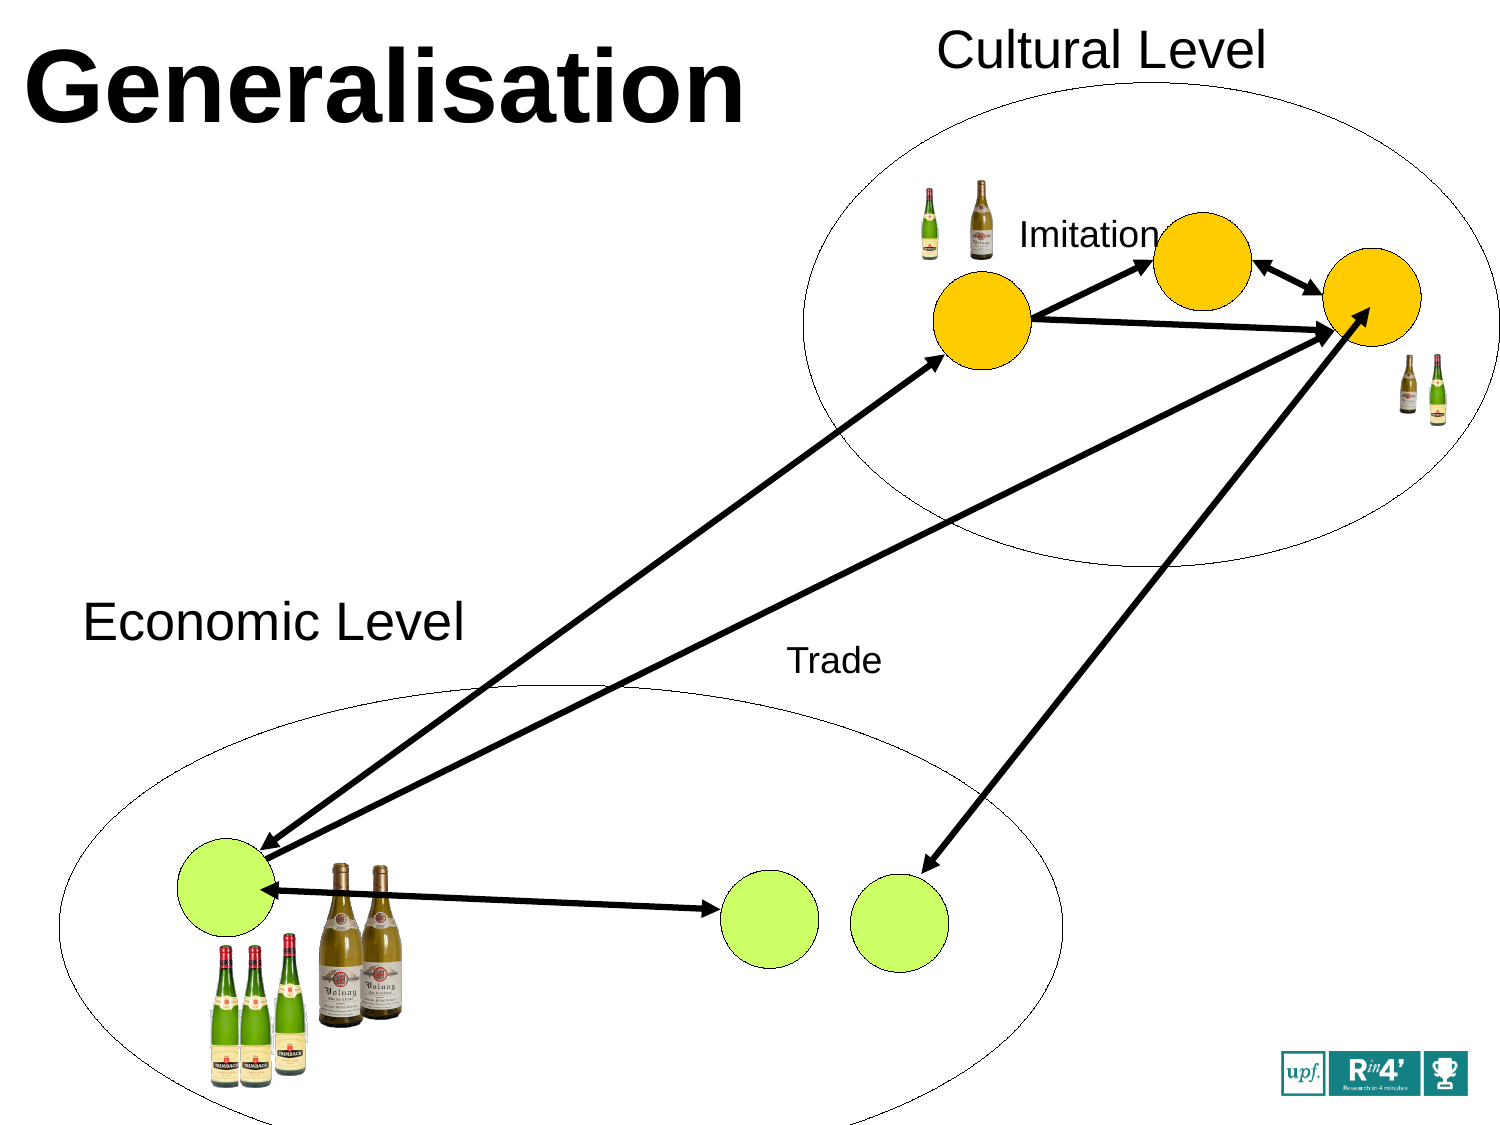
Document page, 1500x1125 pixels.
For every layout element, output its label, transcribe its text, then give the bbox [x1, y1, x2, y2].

text_box Cultural Level [921, 7, 1283, 83]
text_box [406, 895, 721, 916]
text_box [921, 307, 1371, 875]
picture [1400, 354, 1417, 414]
text_box Imitation [1003, 203, 1175, 260]
text_box [59, 685, 1063, 1125]
text_box [850, 874, 949, 973]
picture [970, 180, 993, 260]
picture [209, 932, 308, 1123]
text_box Economic Level [67, 578, 481, 654]
text_box [803, 82, 1500, 567]
text_box Generalisation [8, 10, 763, 142]
text_box [259, 884, 312, 897]
picture [1281, 1051, 1469, 1096]
text_box [177, 838, 276, 937]
text_box [720, 870, 819, 969]
picture [920, 188, 939, 260]
picture [1428, 354, 1447, 426]
text_box Trade [771, 628, 898, 685]
picture [318, 863, 402, 1028]
